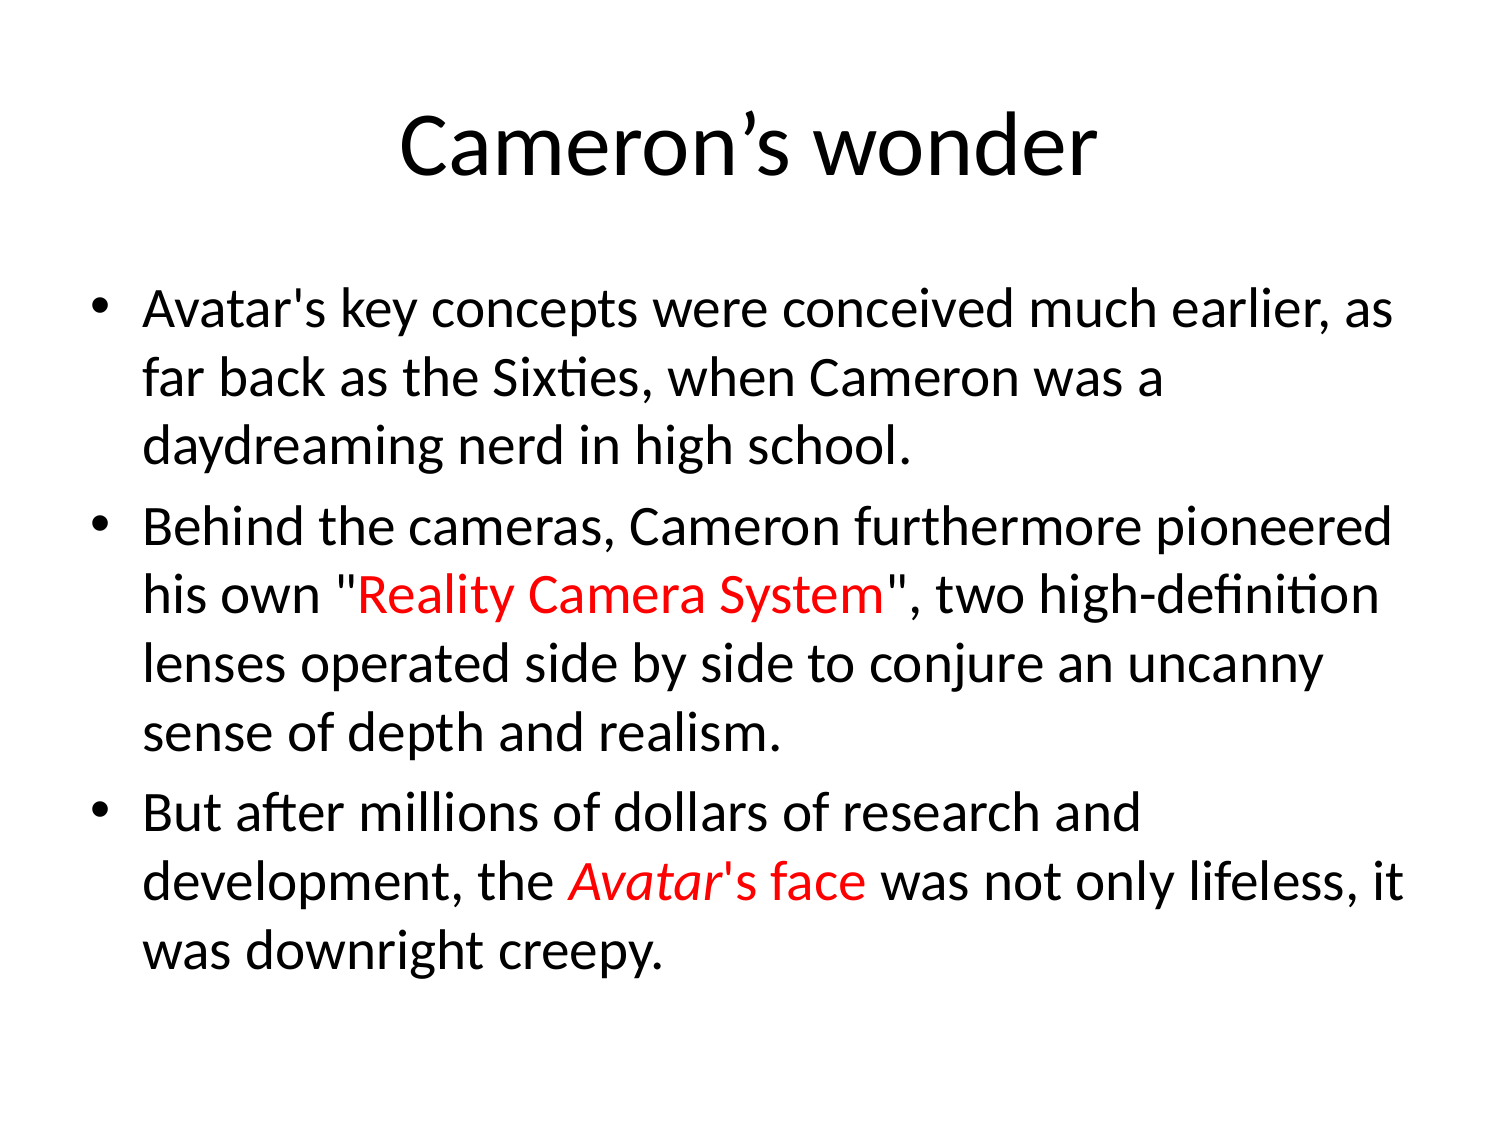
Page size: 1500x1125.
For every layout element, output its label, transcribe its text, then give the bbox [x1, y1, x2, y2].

list Avatar's key concepts were conceived much earlier, as far back as the Sixties, when Cameron was a daydreaming nerd in high school. Behind the cameras, Cameron furthermore pioneered his own "Reality Camera System", two high-definition lenses operated side by side to conjure an uncanny sense of depth and realism. But after millions of dollars of research and development, the Avatar's face was not only lifeless, it was downright creepy. [75, 262, 1425, 1005]
title Cameron’s wonder [75, 45, 1425, 233]
